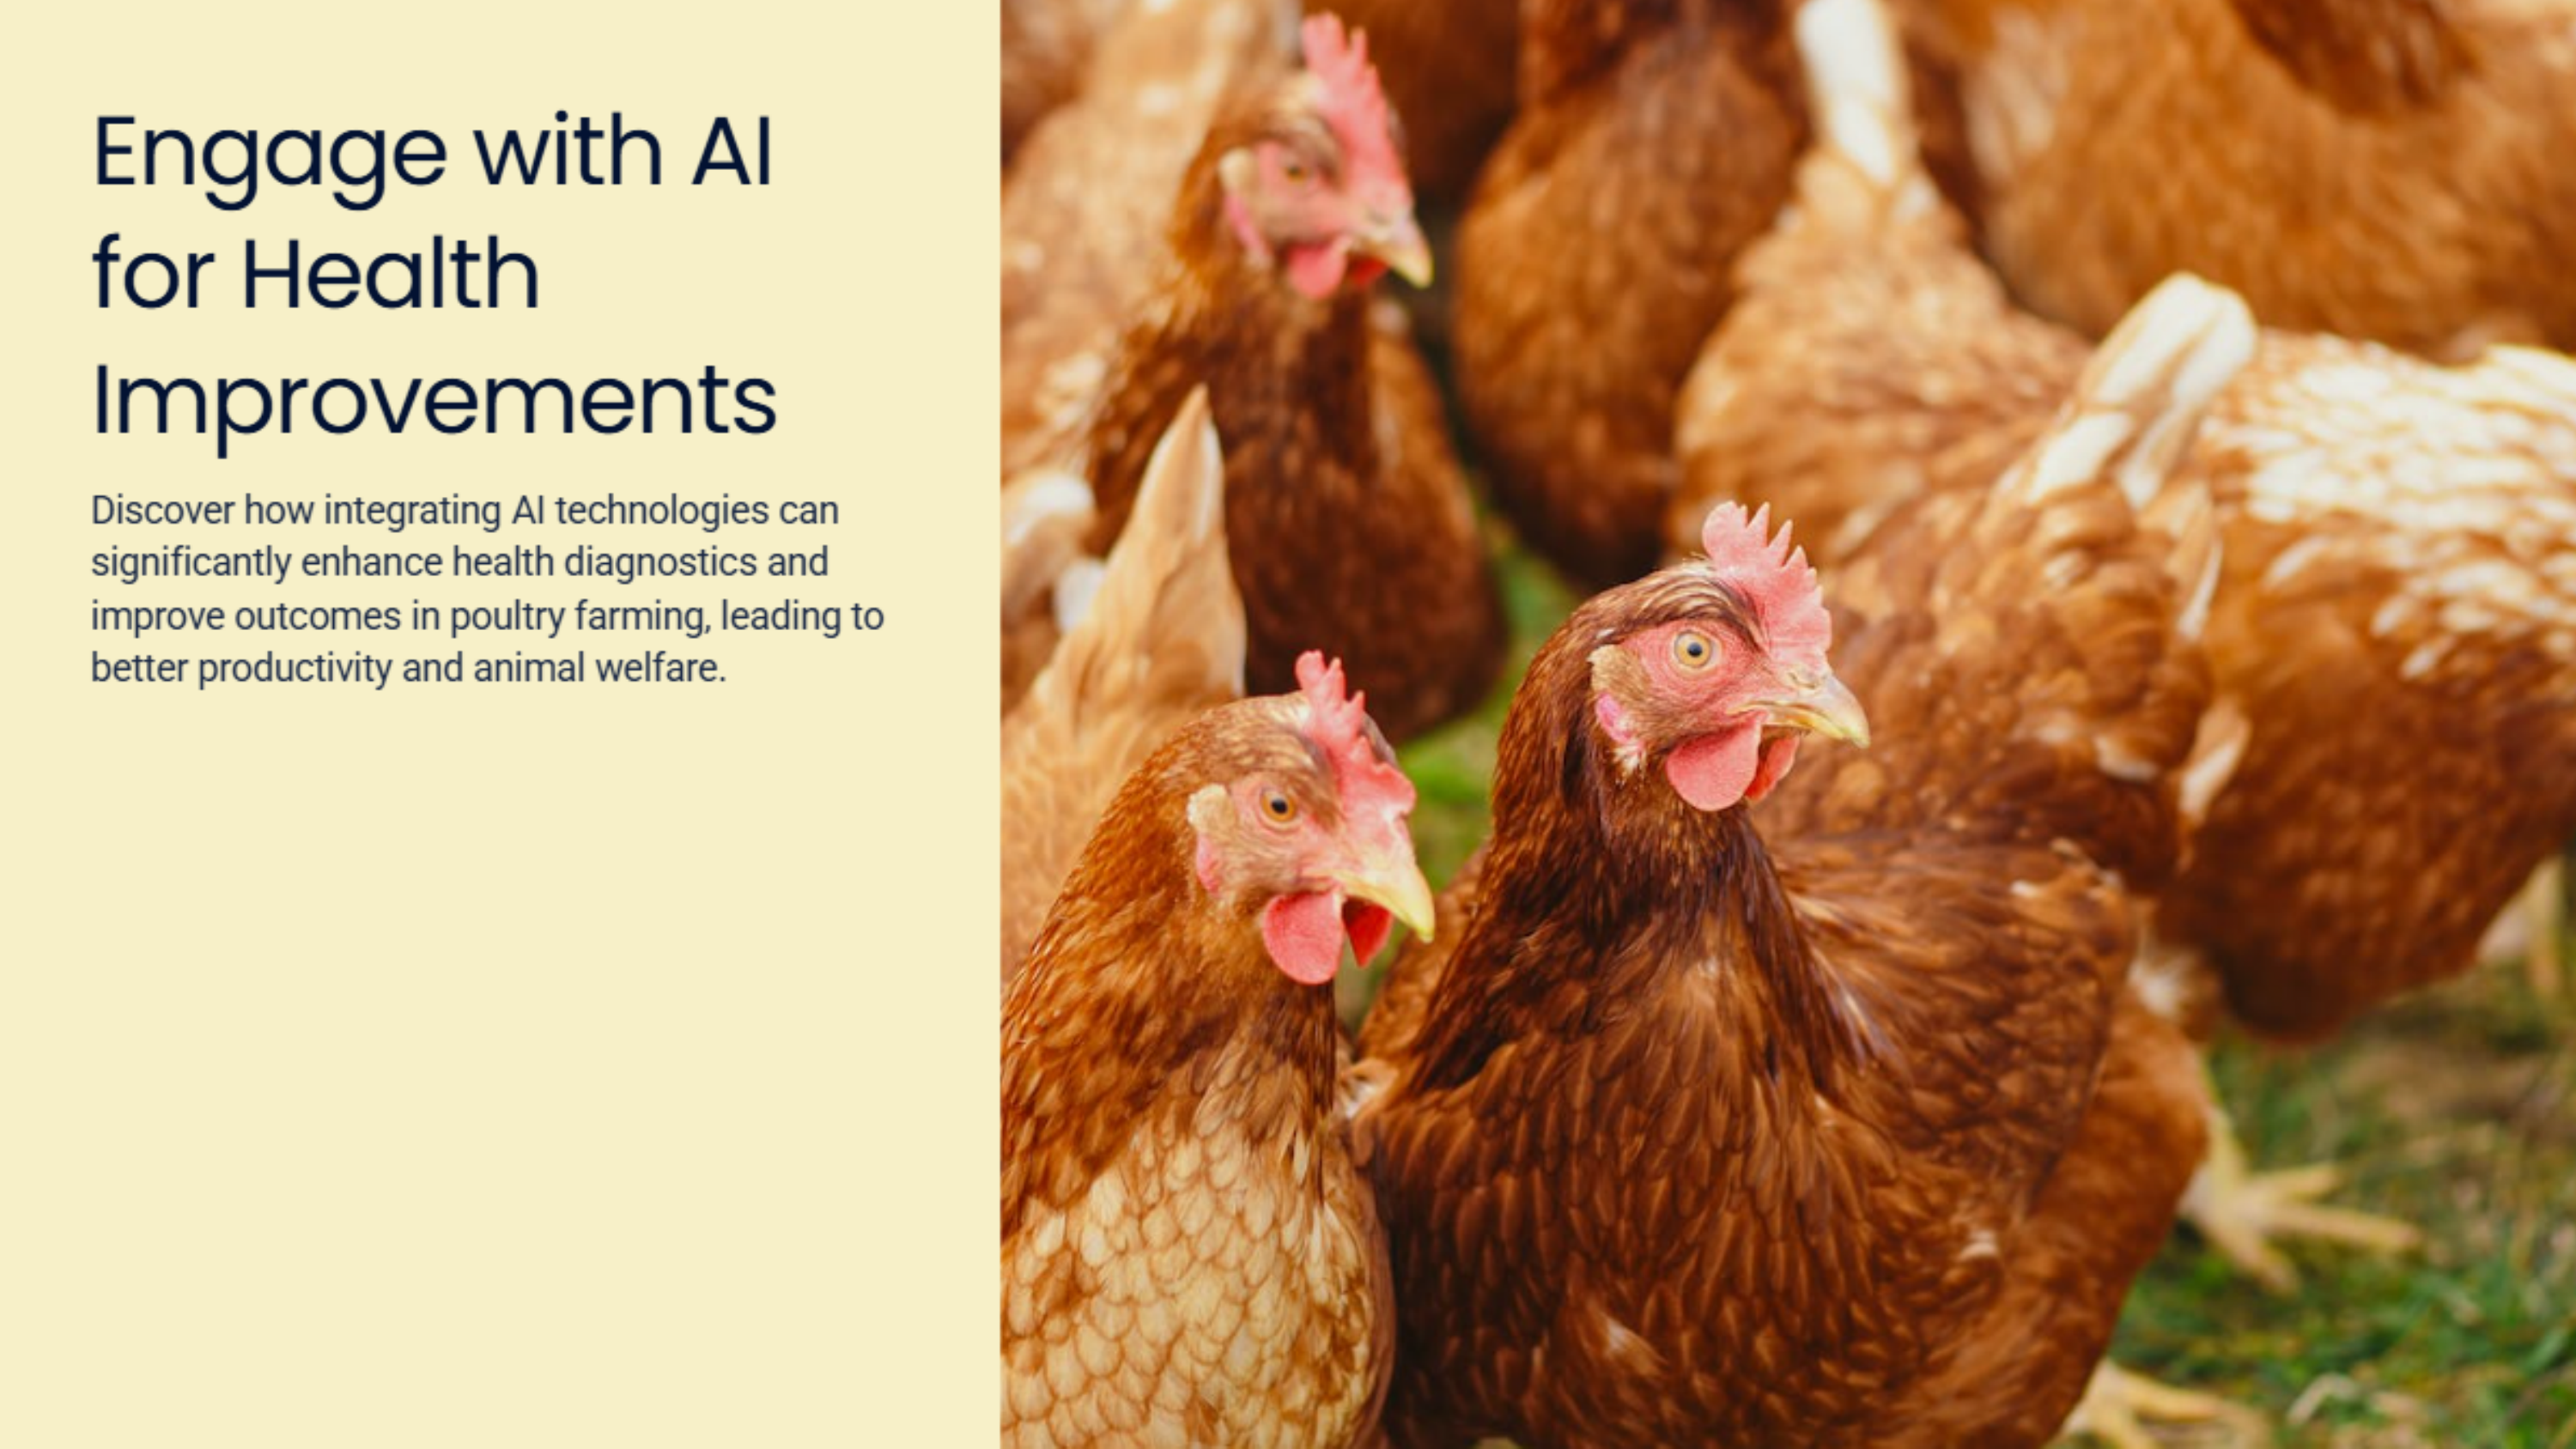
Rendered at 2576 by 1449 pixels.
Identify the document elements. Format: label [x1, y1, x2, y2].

text_box [0, 0, 2576, 1449]
